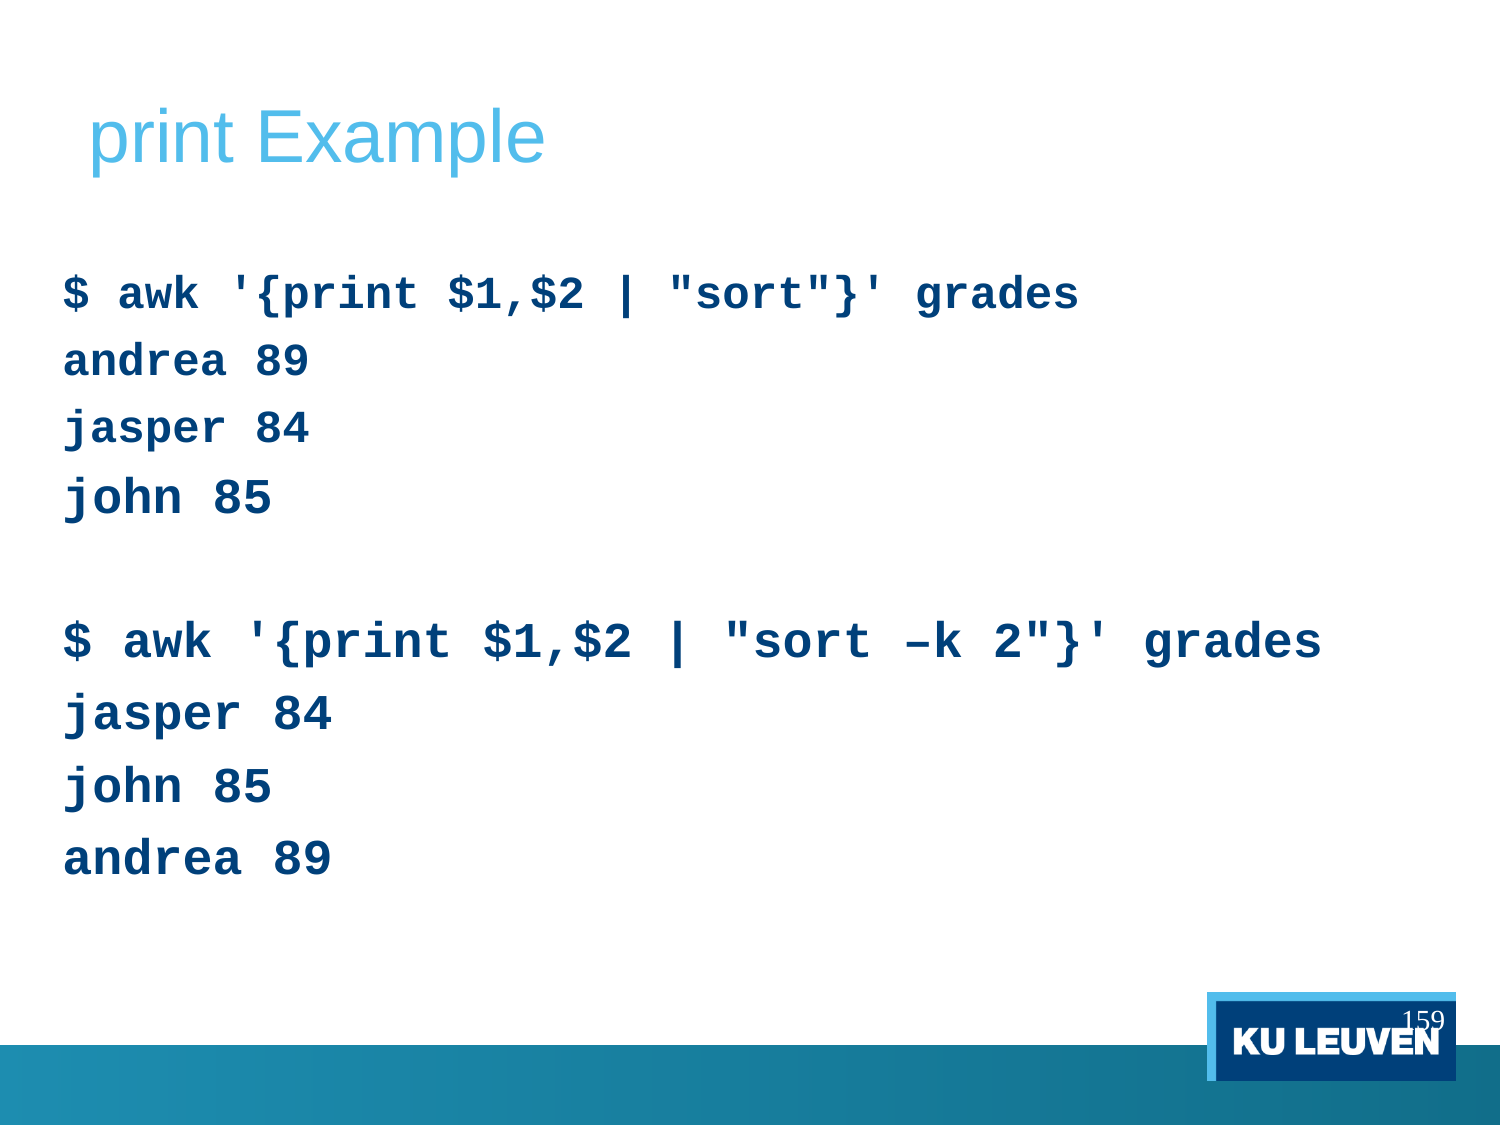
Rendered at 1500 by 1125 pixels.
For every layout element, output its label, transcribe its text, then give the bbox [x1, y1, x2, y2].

slide_number 159 [1346, 1000, 1500, 1049]
picture [1375, 992, 1456, 1000]
picture [1207, 1049, 1456, 1081]
title print Example [88, 29, 1456, 178]
list $ awk '{print $1,$2 | "sort"}' grades andrea 89 jasper 84 john 85 $ awk '{print $1,$2 | "sort –k 2"}' grades jasper 84 john 85 andrea 89 [62, 262, 1375, 1062]
